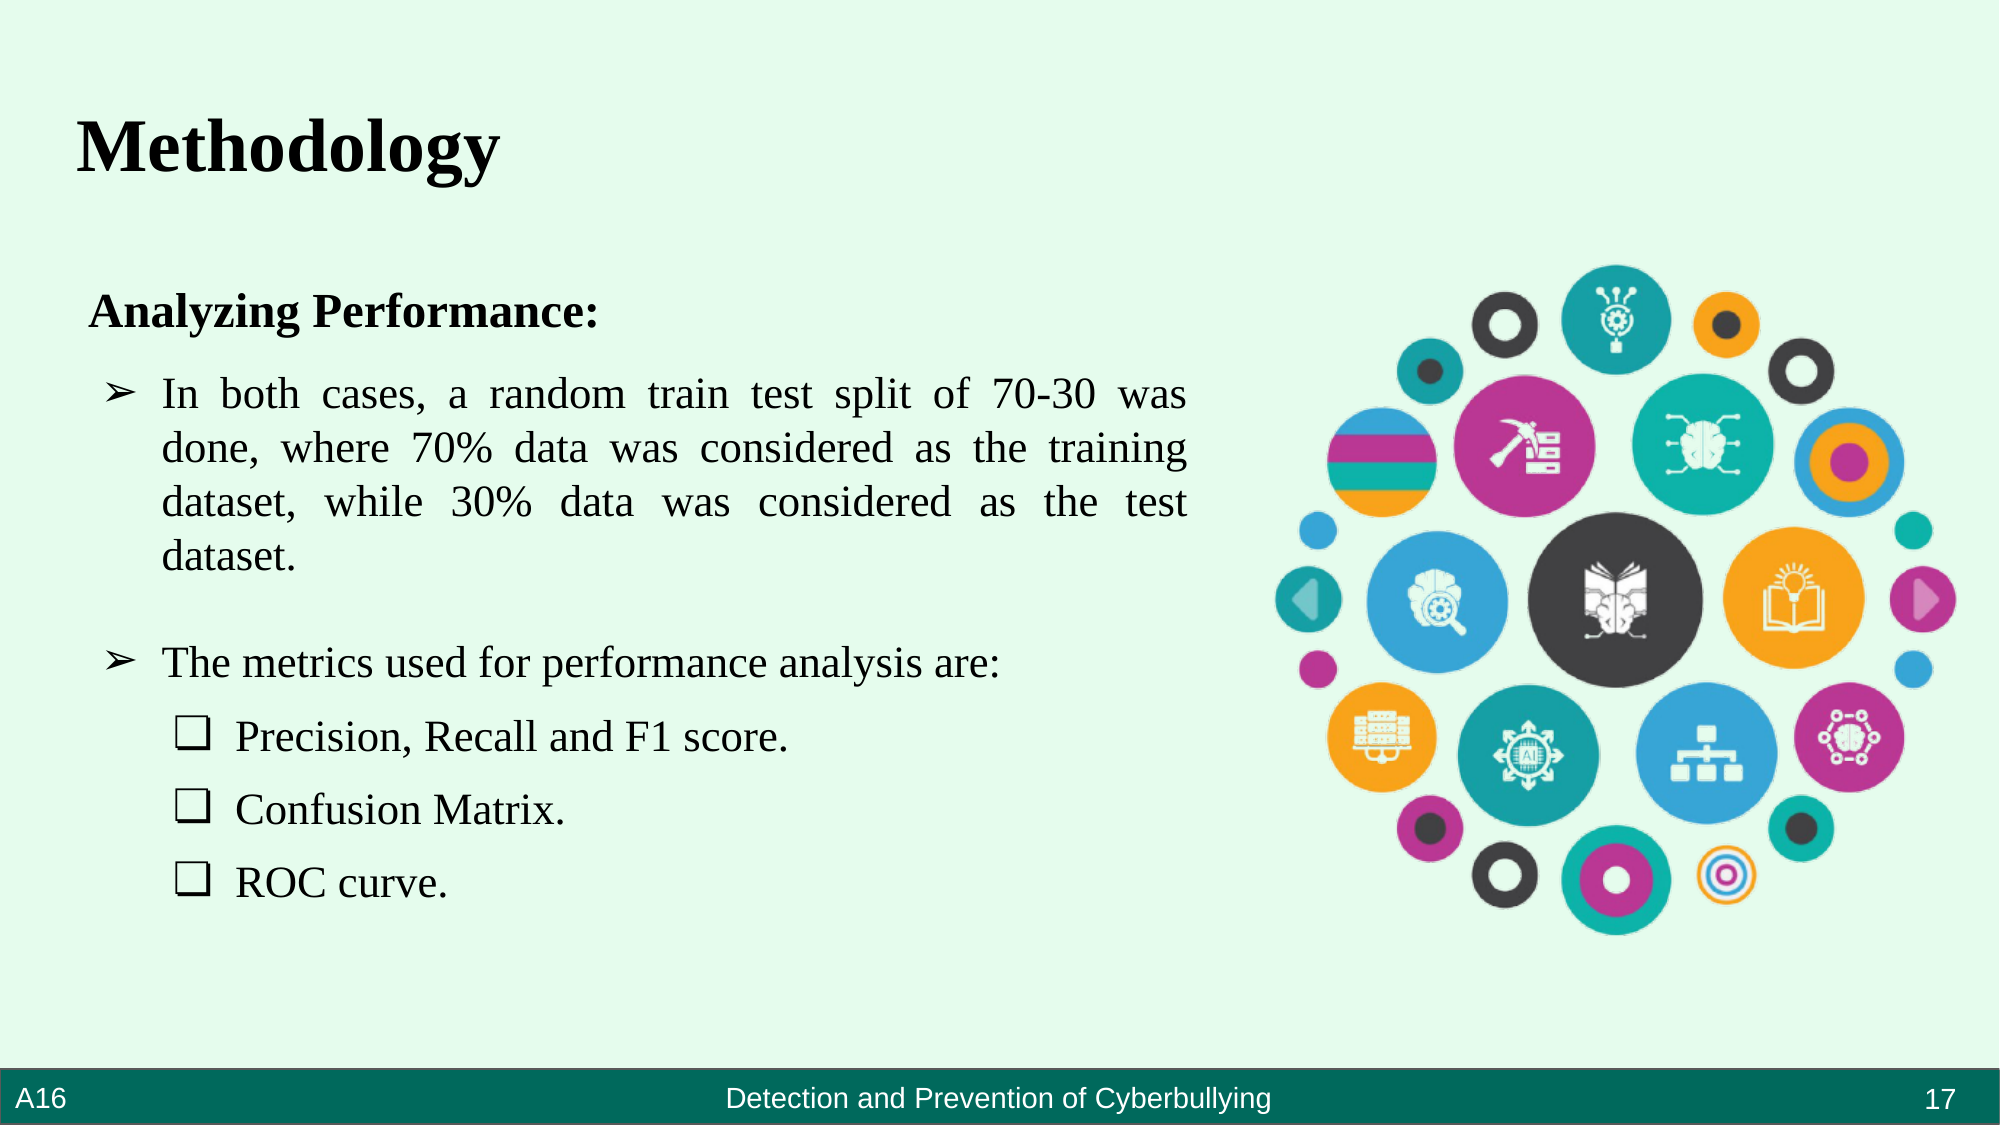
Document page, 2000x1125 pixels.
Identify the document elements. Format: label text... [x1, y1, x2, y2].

picture [1217, 243, 1974, 943]
text_box A16 Detection and Prevention of Cyberbullying [0, 1069, 1909, 1124]
list Analyzing Performance: In both cases, a random train test split of 70-30 was done, where 70% data was considered as the training dataset, while 30% data was considered as the test dataset. The metrics used for performance analysis are: Precision, Recall and F1 score. Confusion Matrix. ROC curve. [68, 258, 1210, 928]
title Methodology [56, 75, 1920, 201]
text_box 17 [1909, 1065, 2000, 1125]
